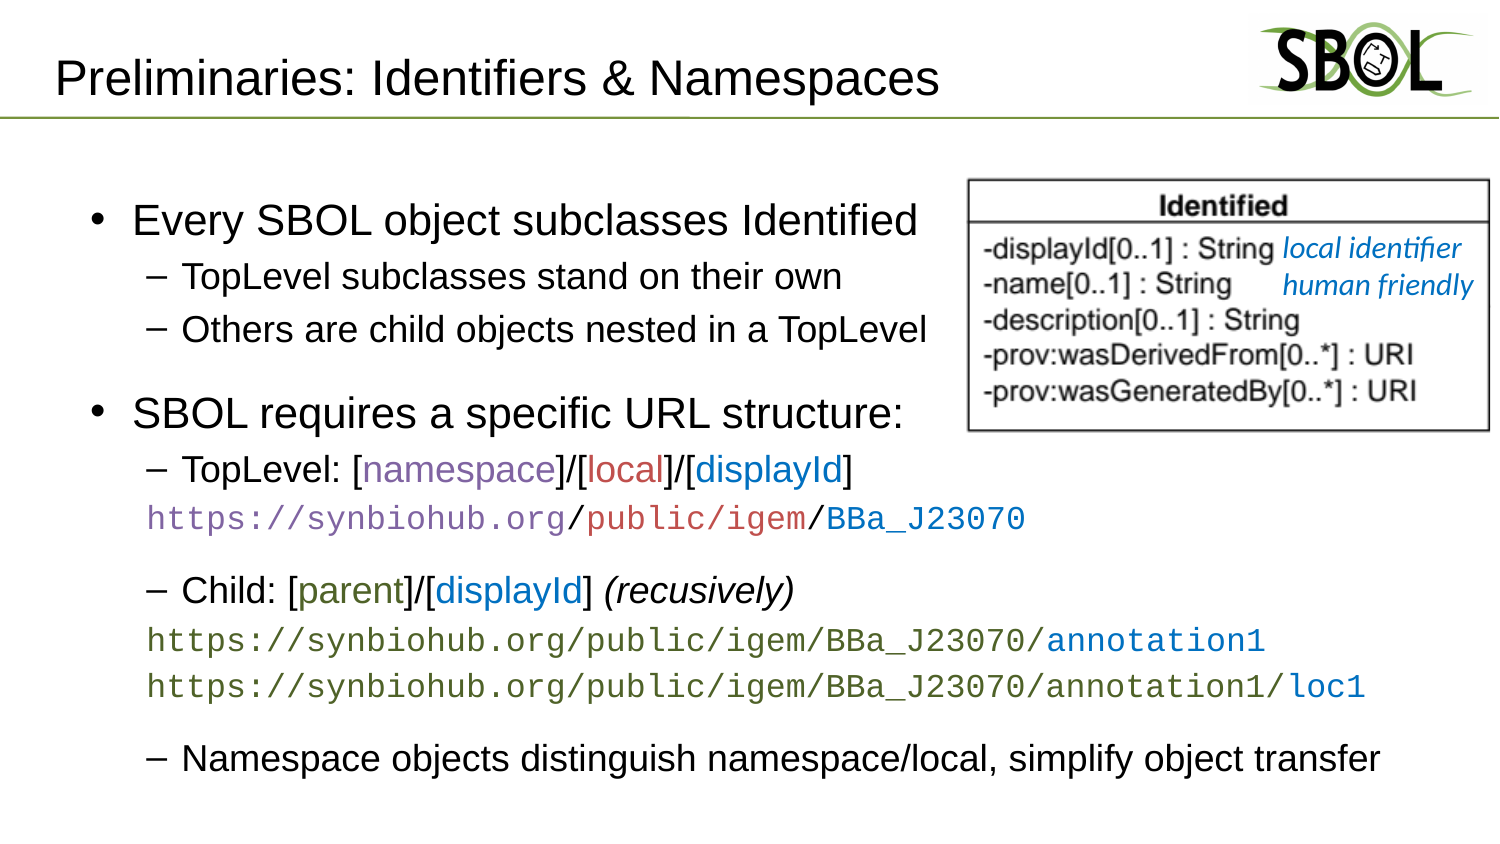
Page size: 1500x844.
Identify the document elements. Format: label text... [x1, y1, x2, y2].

picture [1248, 13, 1488, 105]
list Every SBOL object subclasses Identified TopLevel subclasses stand on their own Others are child objects nested in a TopLevel SBOL requires a specific URL structure: TopLevel: [namespace]/[local]/[displayId] https://synbiohub.org/public/igem/BBa_J23070 Child: [parent]/[displayId] (recusively) https://synbiohub.org/public/igem/BBa_J23070/annotation1 https://synbiohub.org/public/igem/BBa_J23070/annotation1/loc1 Namespace objects distinguish namespace/local, simplify object transfer [74, 184, 1426, 742]
title Preliminaries: Identifiers & Namespaces [39, 33, 1390, 118]
picture [926, 136, 1491, 471]
